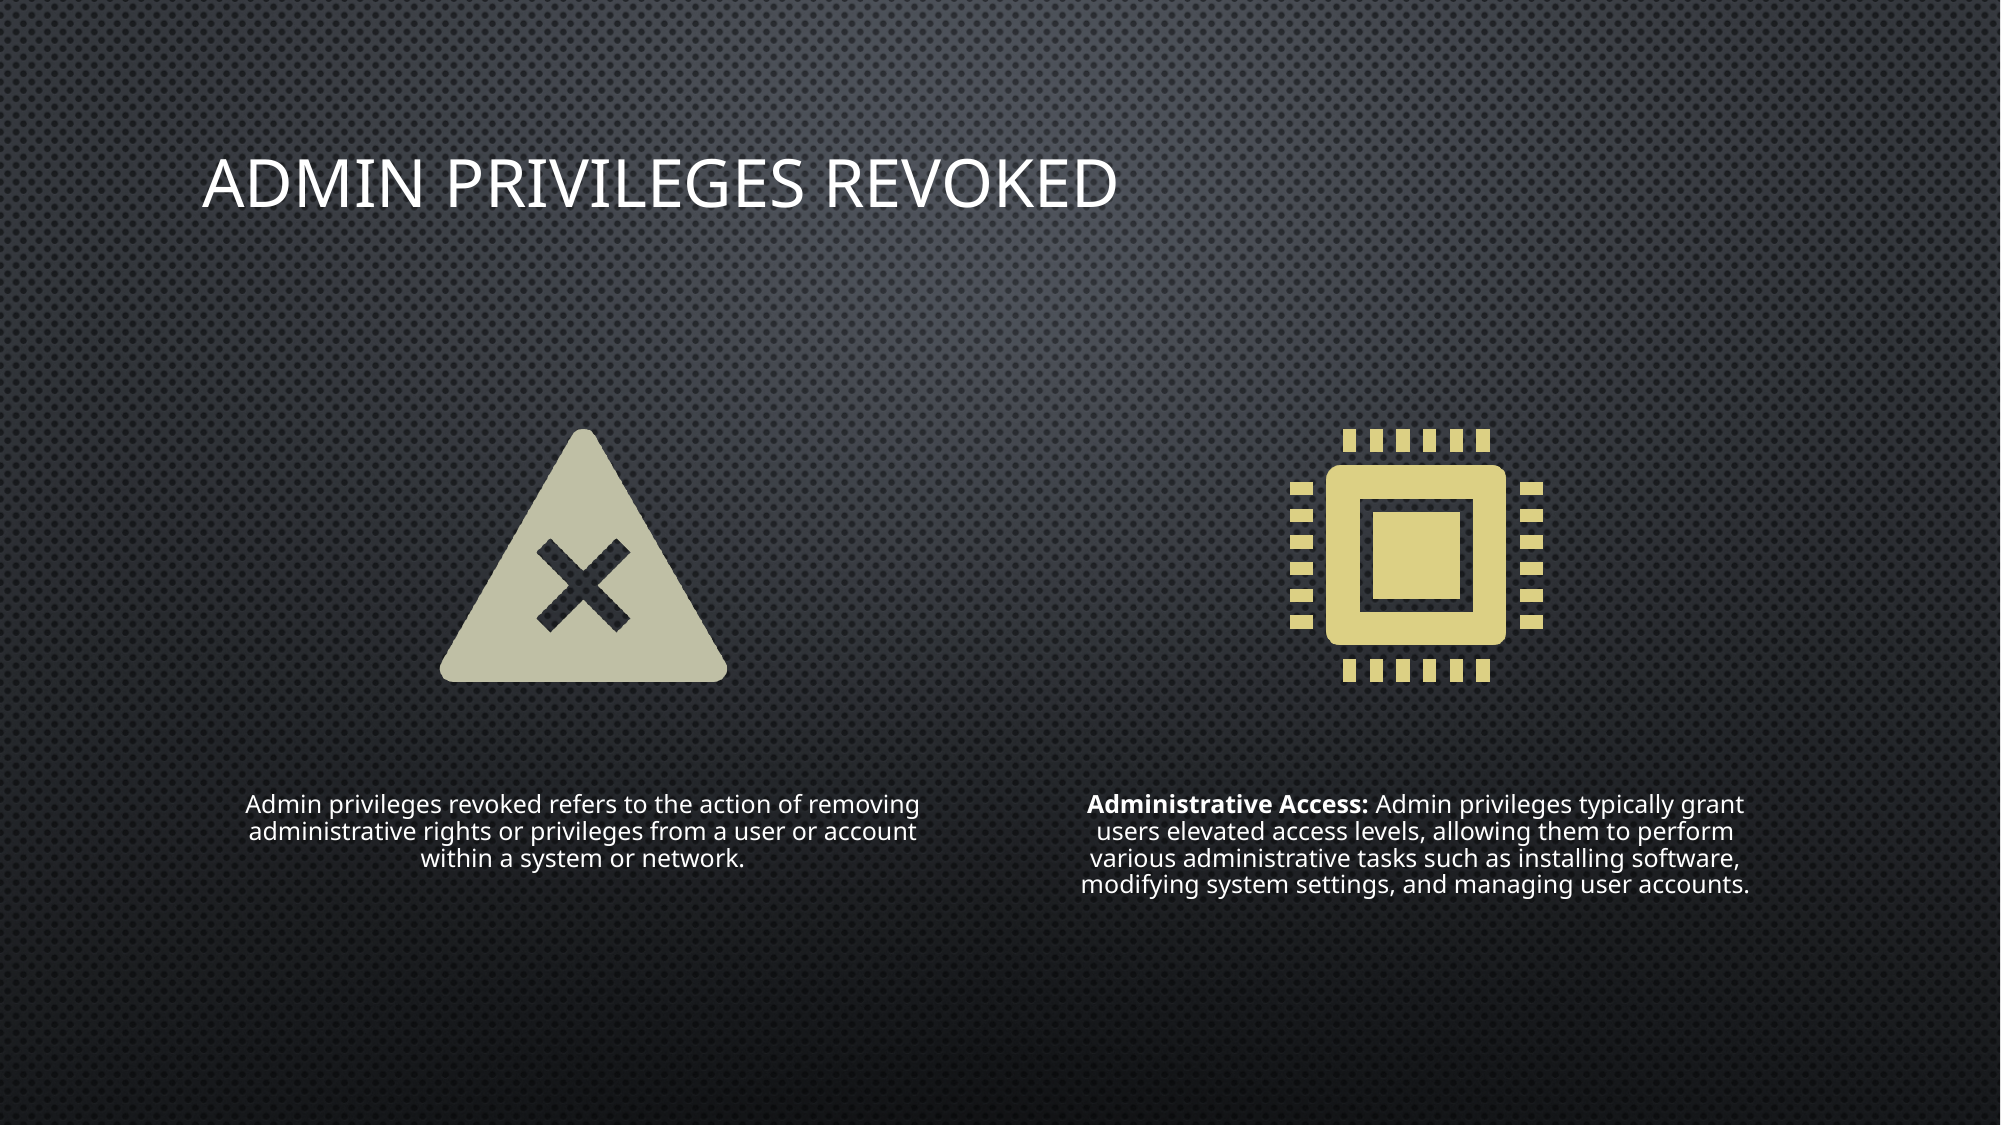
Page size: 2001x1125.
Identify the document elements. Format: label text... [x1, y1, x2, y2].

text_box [186, 374, 1813, 931]
title Admin privileges revoked [187, 99, 1813, 341]
